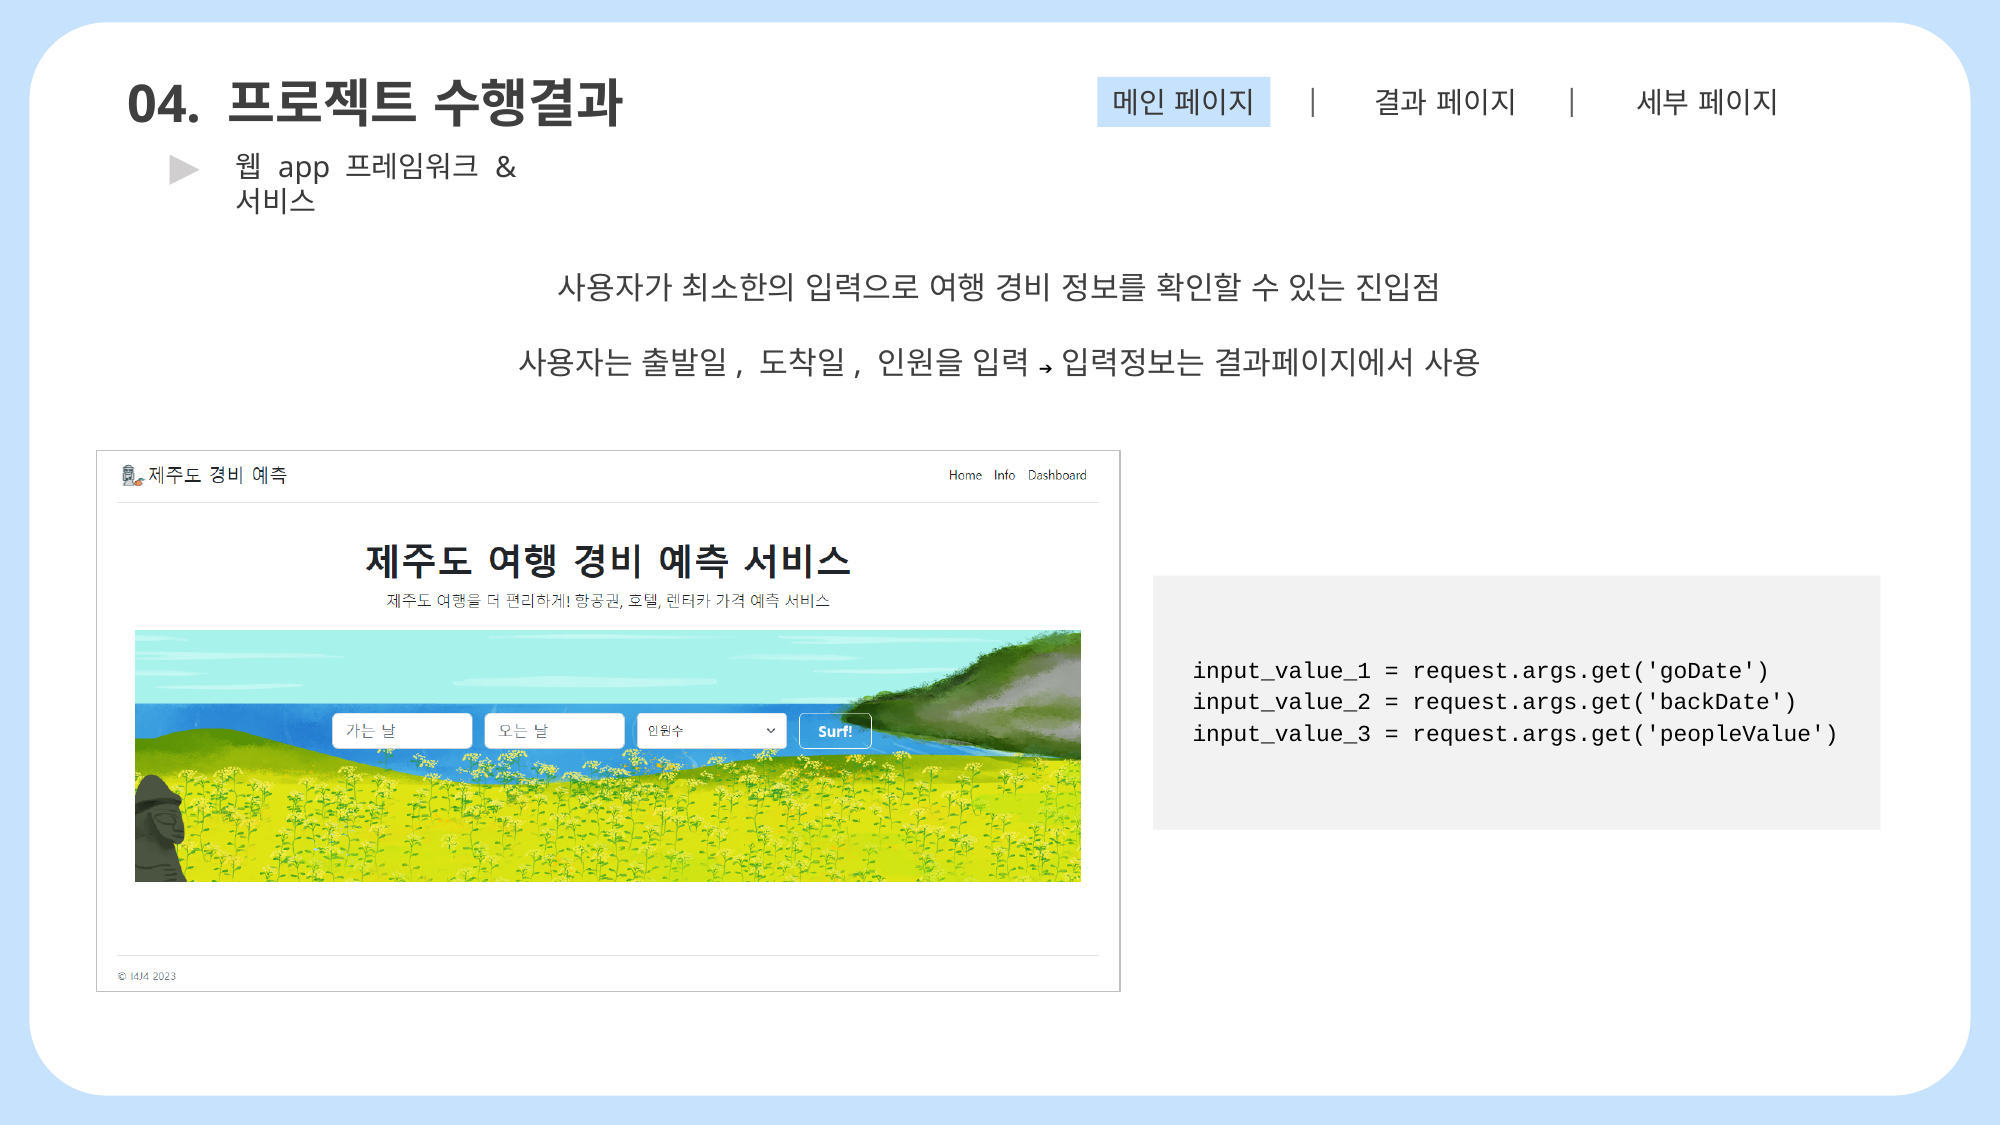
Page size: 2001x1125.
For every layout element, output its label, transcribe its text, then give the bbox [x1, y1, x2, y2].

text_box ▶ [154, 133, 238, 196]
text_box 04. 프로젝트 수행결과 [112, 70, 884, 133]
text_box 메인 페이지 [1065, 69, 1303, 135]
text_box [29, 22, 1971, 1096]
text_box 웹 app 프레임워크 & 서비스 [220, 133, 621, 234]
text_box 세부 페이지 [1589, 69, 1827, 135]
text_box | [1548, 66, 1618, 132]
picture [97, 451, 1120, 992]
text_box 결과 페이지 [1327, 69, 1565, 135]
text_box input_value_1 = request.args.get('goDate') input_value_2 = request.args.get('backDate') input_value_3 = request.args.get('peopleValue') [1167, 636, 1867, 761]
text_box 사용자가 최소한의 입력으로 여행 경비 정보를 확인할 수 있는 진입점 사용자는 출발일, 도착일, 인원을 입력 ➔ 입력정보는 결과페이지에서 사용 [274, 253, 1726, 396]
text_box [1153, 575, 1881, 830]
text_box | [1289, 66, 1359, 132]
